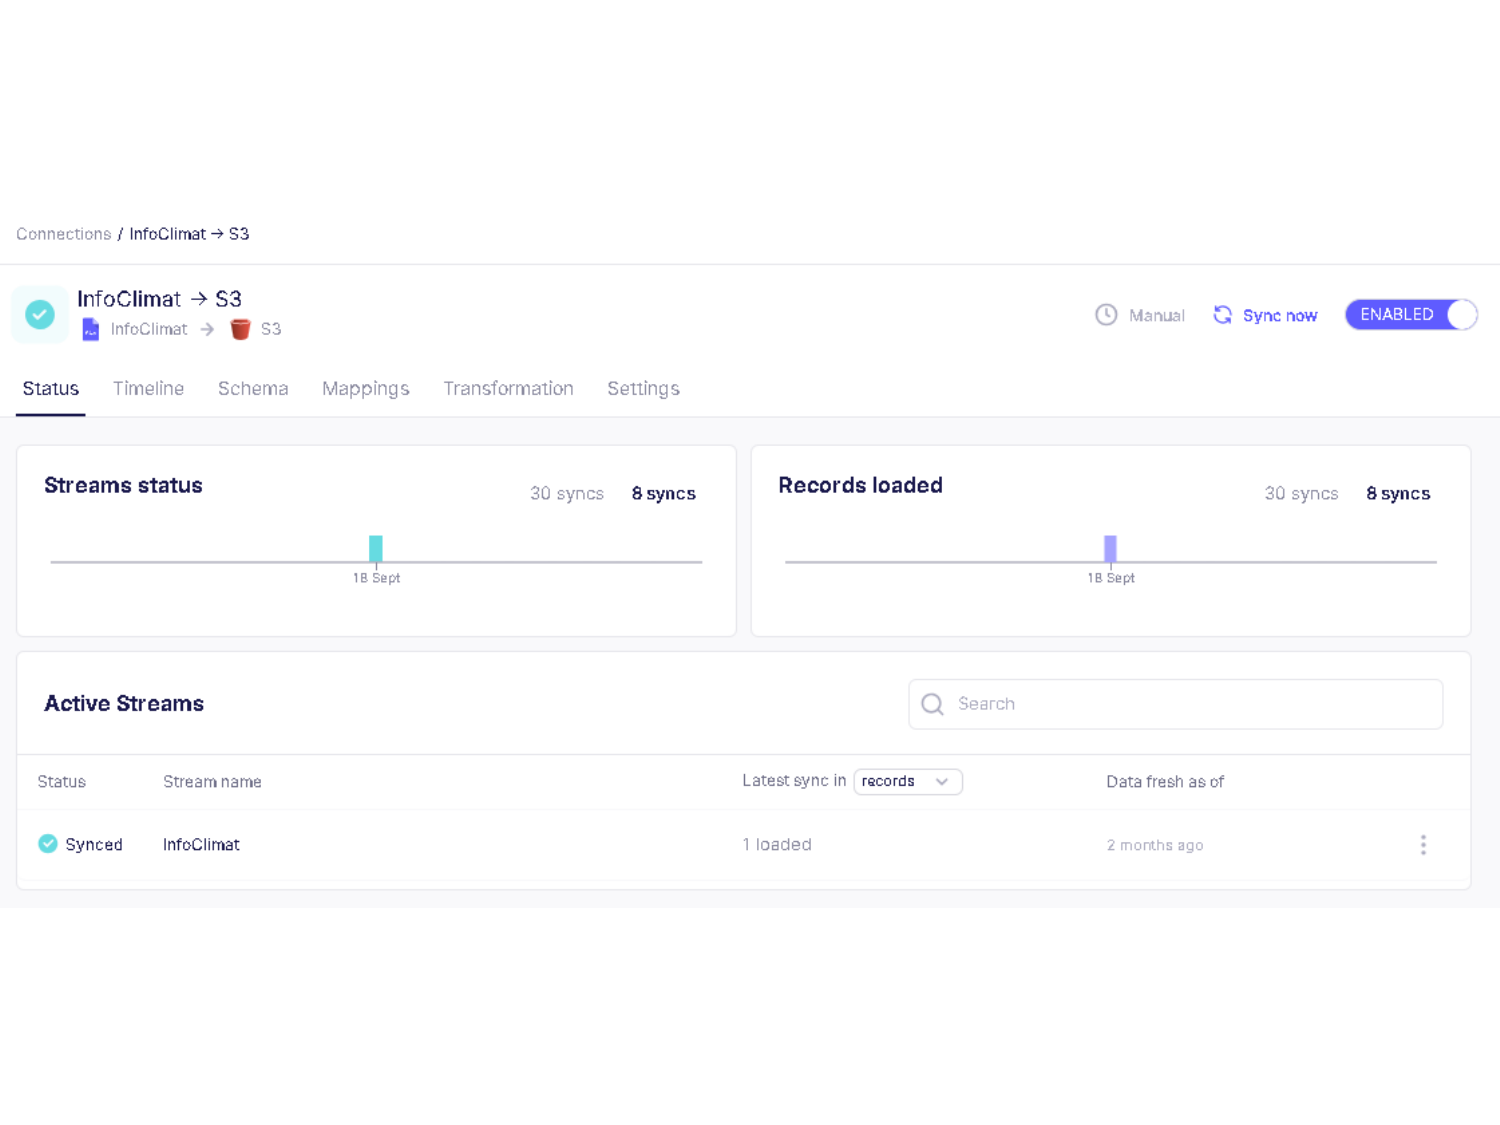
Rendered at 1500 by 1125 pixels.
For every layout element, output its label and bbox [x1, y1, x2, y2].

picture [0, 216, 1500, 908]
